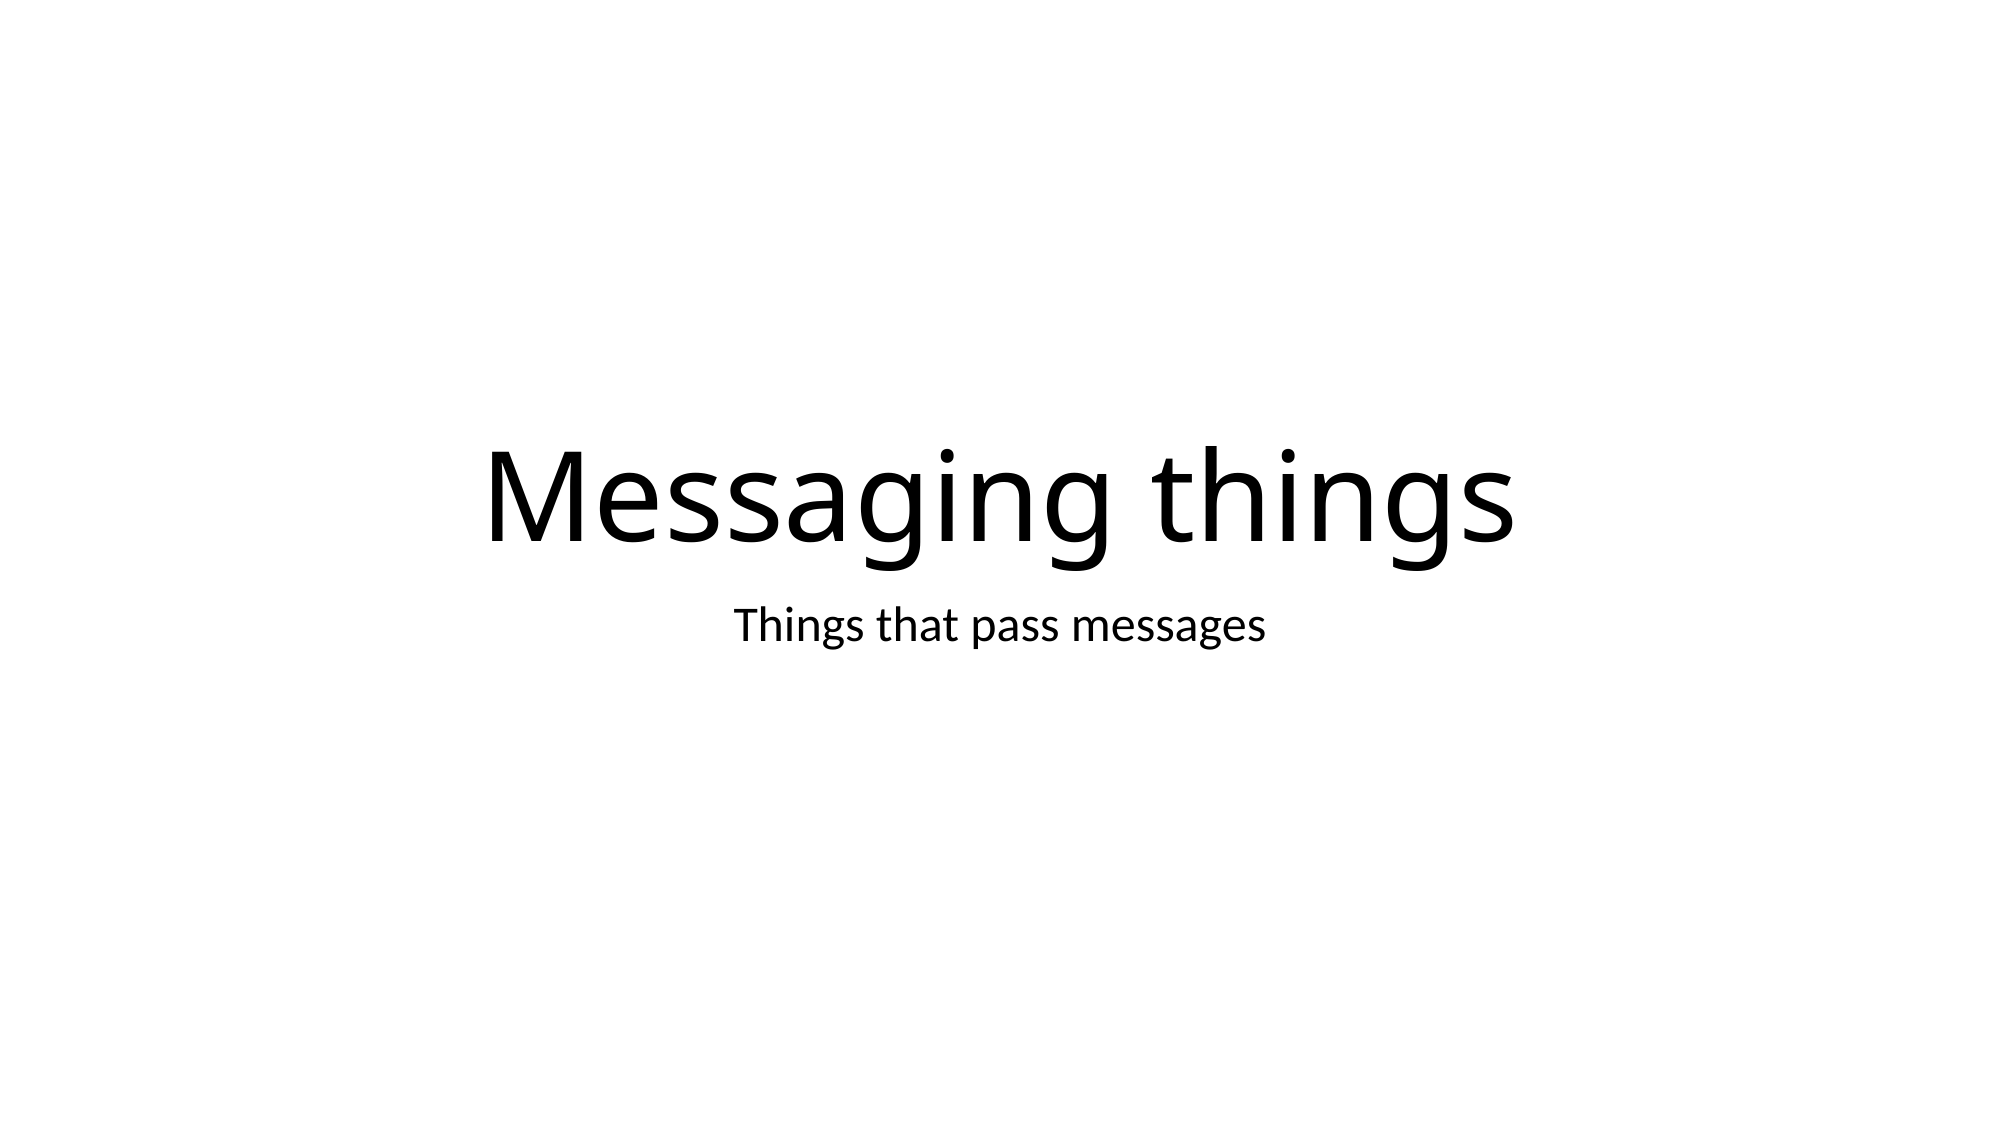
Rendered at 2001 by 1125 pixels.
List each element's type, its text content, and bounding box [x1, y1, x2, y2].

subtitle Things that pass messages [249, 590, 1750, 863]
title Messaging things [249, 184, 1750, 576]
